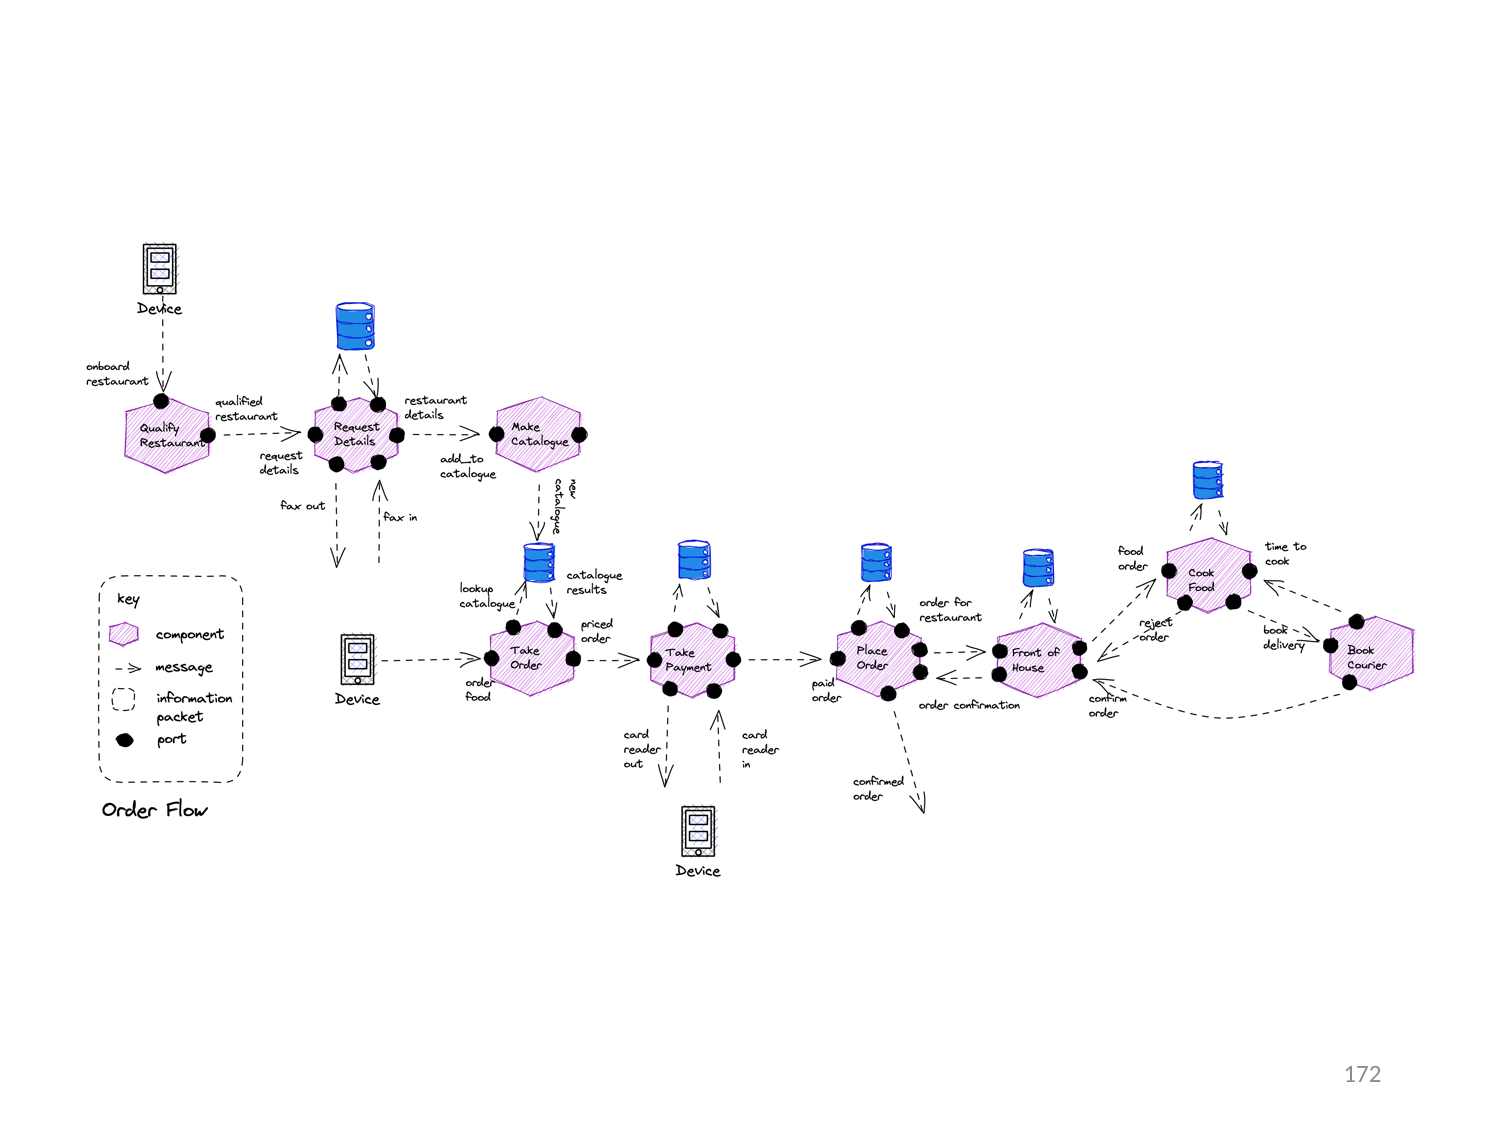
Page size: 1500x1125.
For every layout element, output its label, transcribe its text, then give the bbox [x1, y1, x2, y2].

picture [78, 236, 1422, 889]
slide_number 172 [1059, 1042, 1397, 1103]
